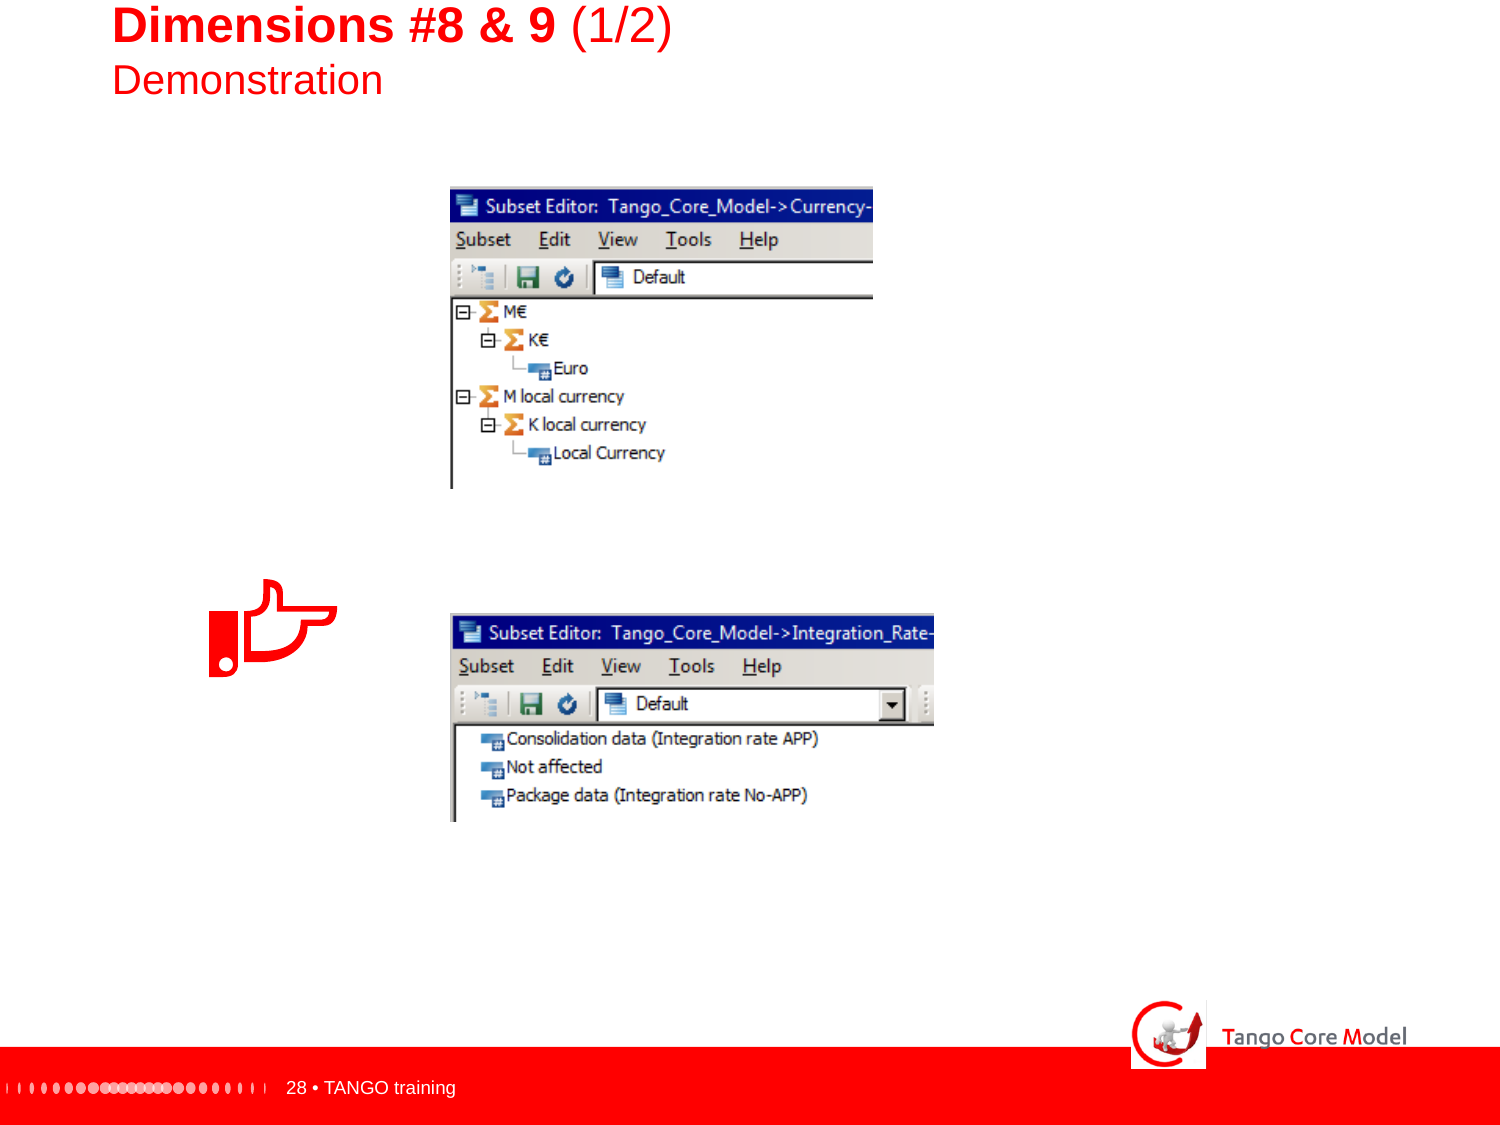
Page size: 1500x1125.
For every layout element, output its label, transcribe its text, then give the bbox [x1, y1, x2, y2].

text_box TANGO training [318, 1051, 810, 1123]
text_box Dimensions #8 & 9 (1/2) Demonstration [111, 0, 1398, 126]
text_box [244, 579, 338, 663]
picture [450, 613, 934, 822]
picture [1131, 1000, 1432, 1069]
picture [450, 185, 873, 490]
text_box [209, 611, 238, 678]
text_box 28 • [273, 1051, 318, 1123]
